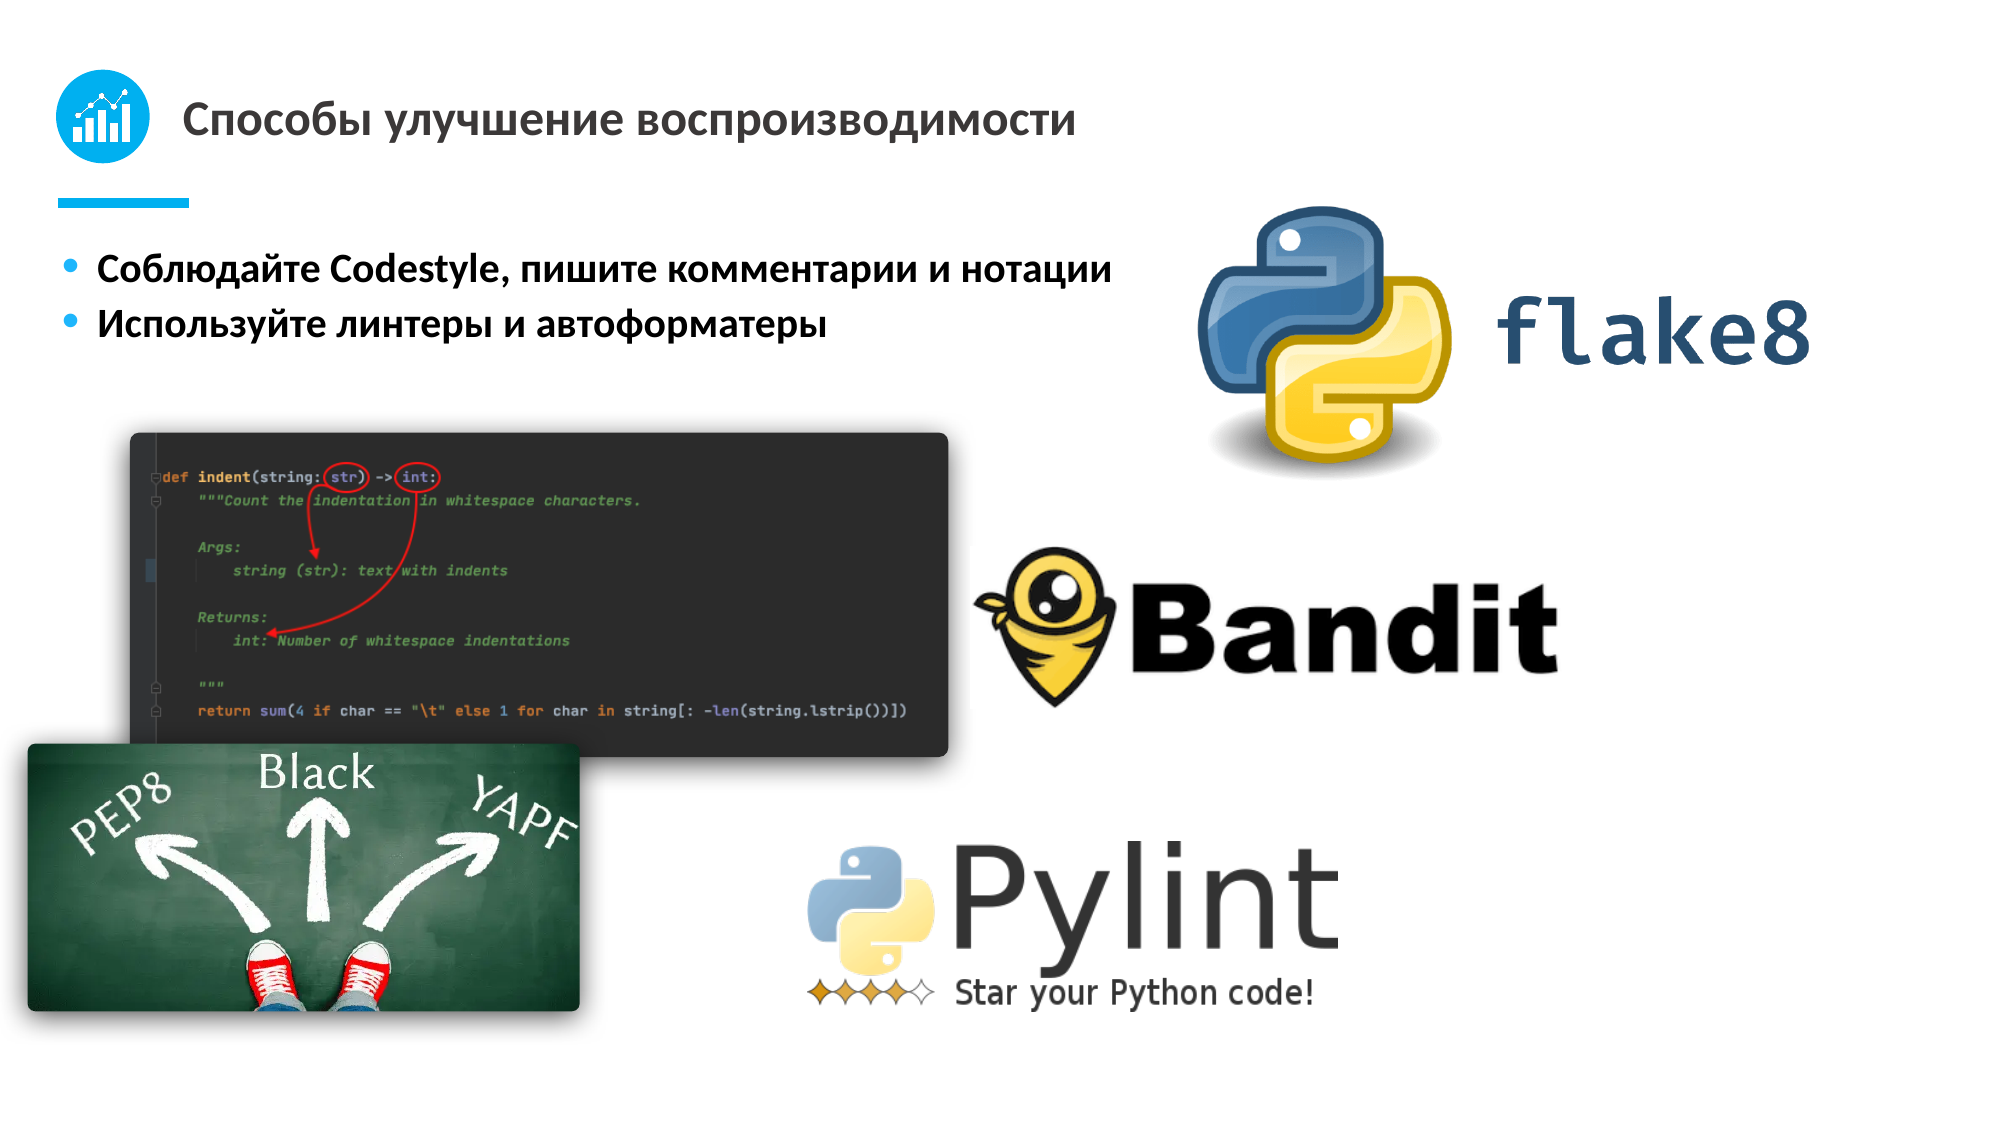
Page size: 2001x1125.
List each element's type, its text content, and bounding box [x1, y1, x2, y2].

picture [1174, 198, 1858, 486]
picture [970, 546, 1566, 709]
text_box Способы улучшение воспроизводимости [168, 78, 1253, 154]
text_box Соблюдайте Codestyle, пишите комментарии и нотации Используйте линтеры и автоформатеры [14, 228, 1174, 353]
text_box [56, 69, 150, 164]
picture [807, 841, 1338, 1012]
picture [27, 432, 949, 1012]
